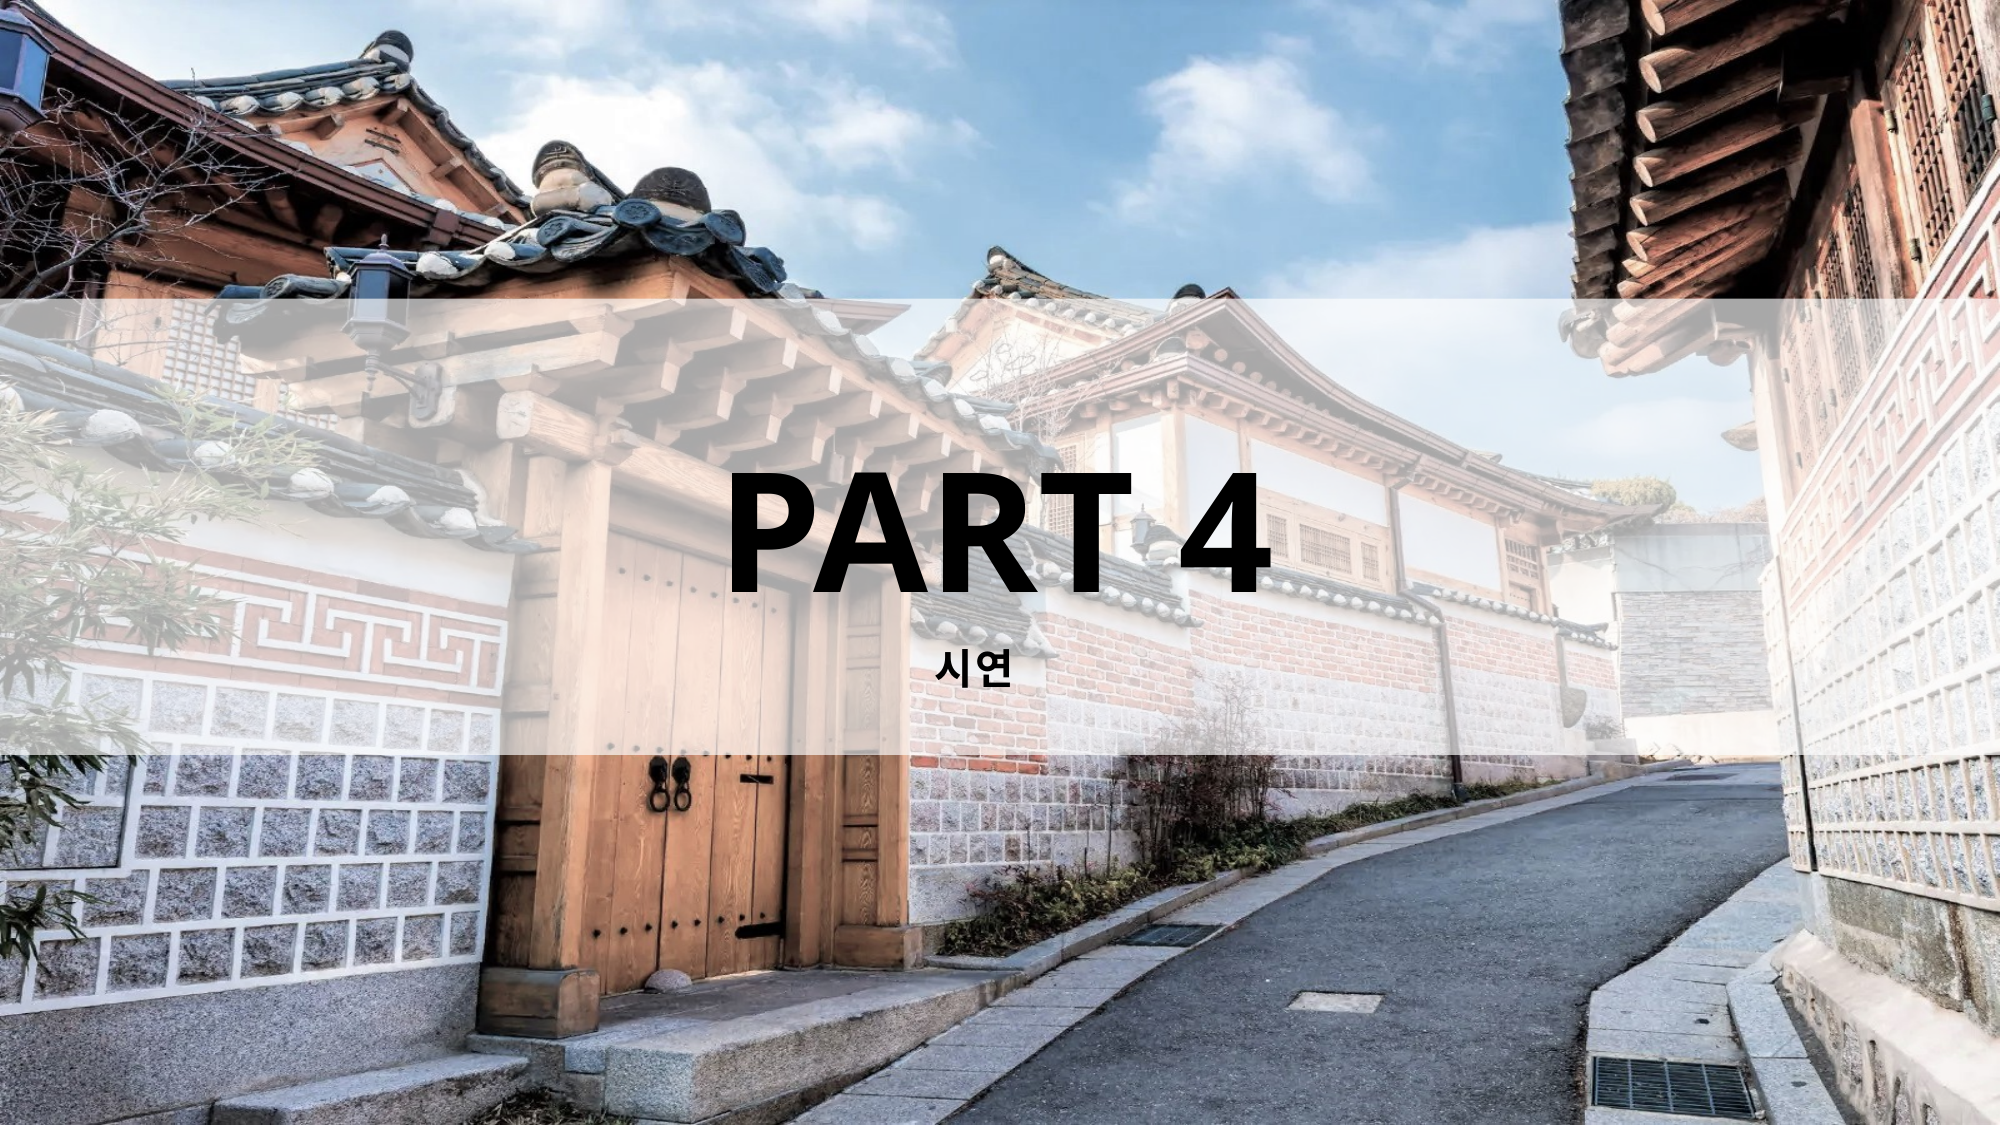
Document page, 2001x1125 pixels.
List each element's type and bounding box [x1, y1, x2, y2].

text_box [0, 298, 2000, 853]
picture [0, 853, 2000, 1125]
picture [0, 0, 2000, 298]
